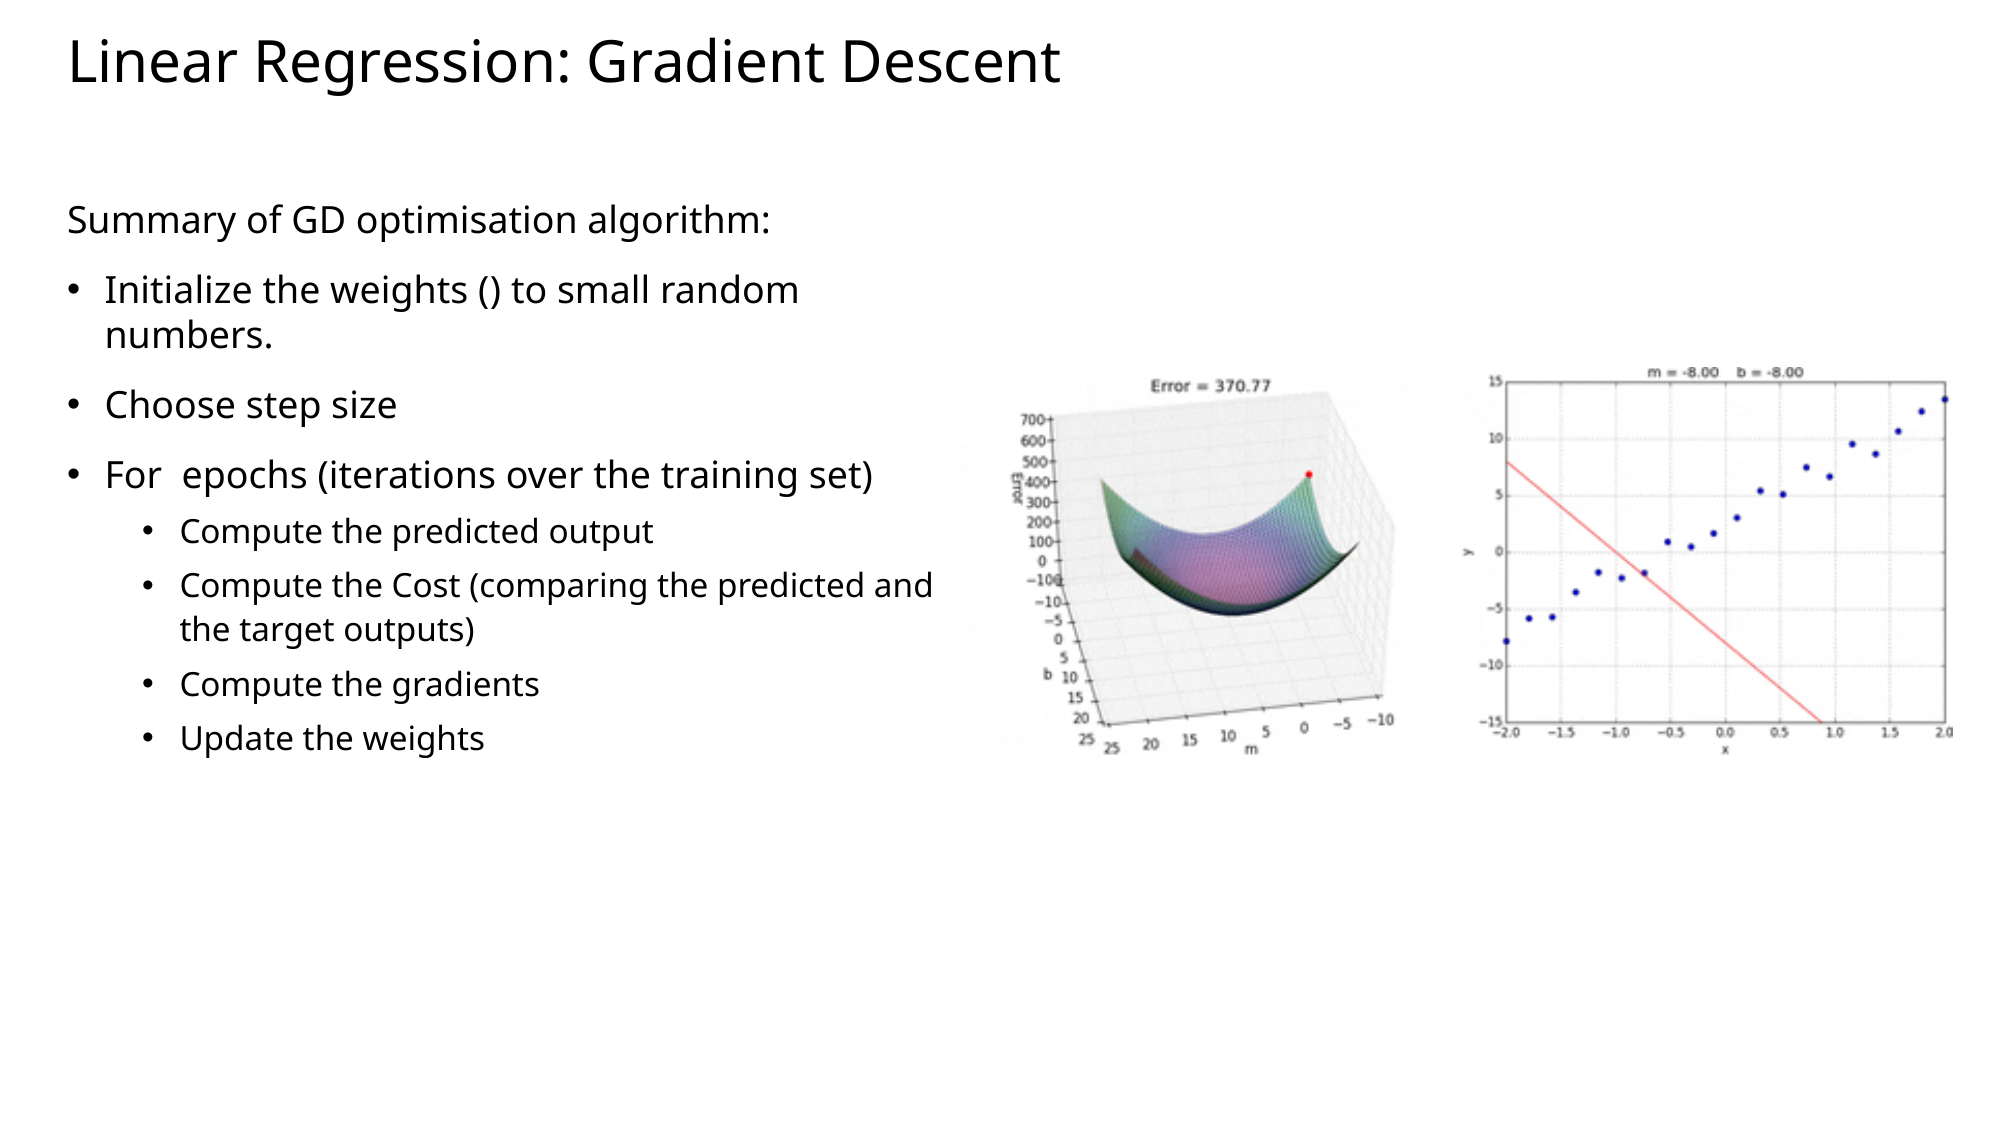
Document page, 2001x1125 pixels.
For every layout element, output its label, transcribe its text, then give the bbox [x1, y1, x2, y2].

picture [959, 367, 1953, 757]
title Linear Regression: Gradient Descent [52, 15, 1953, 112]
